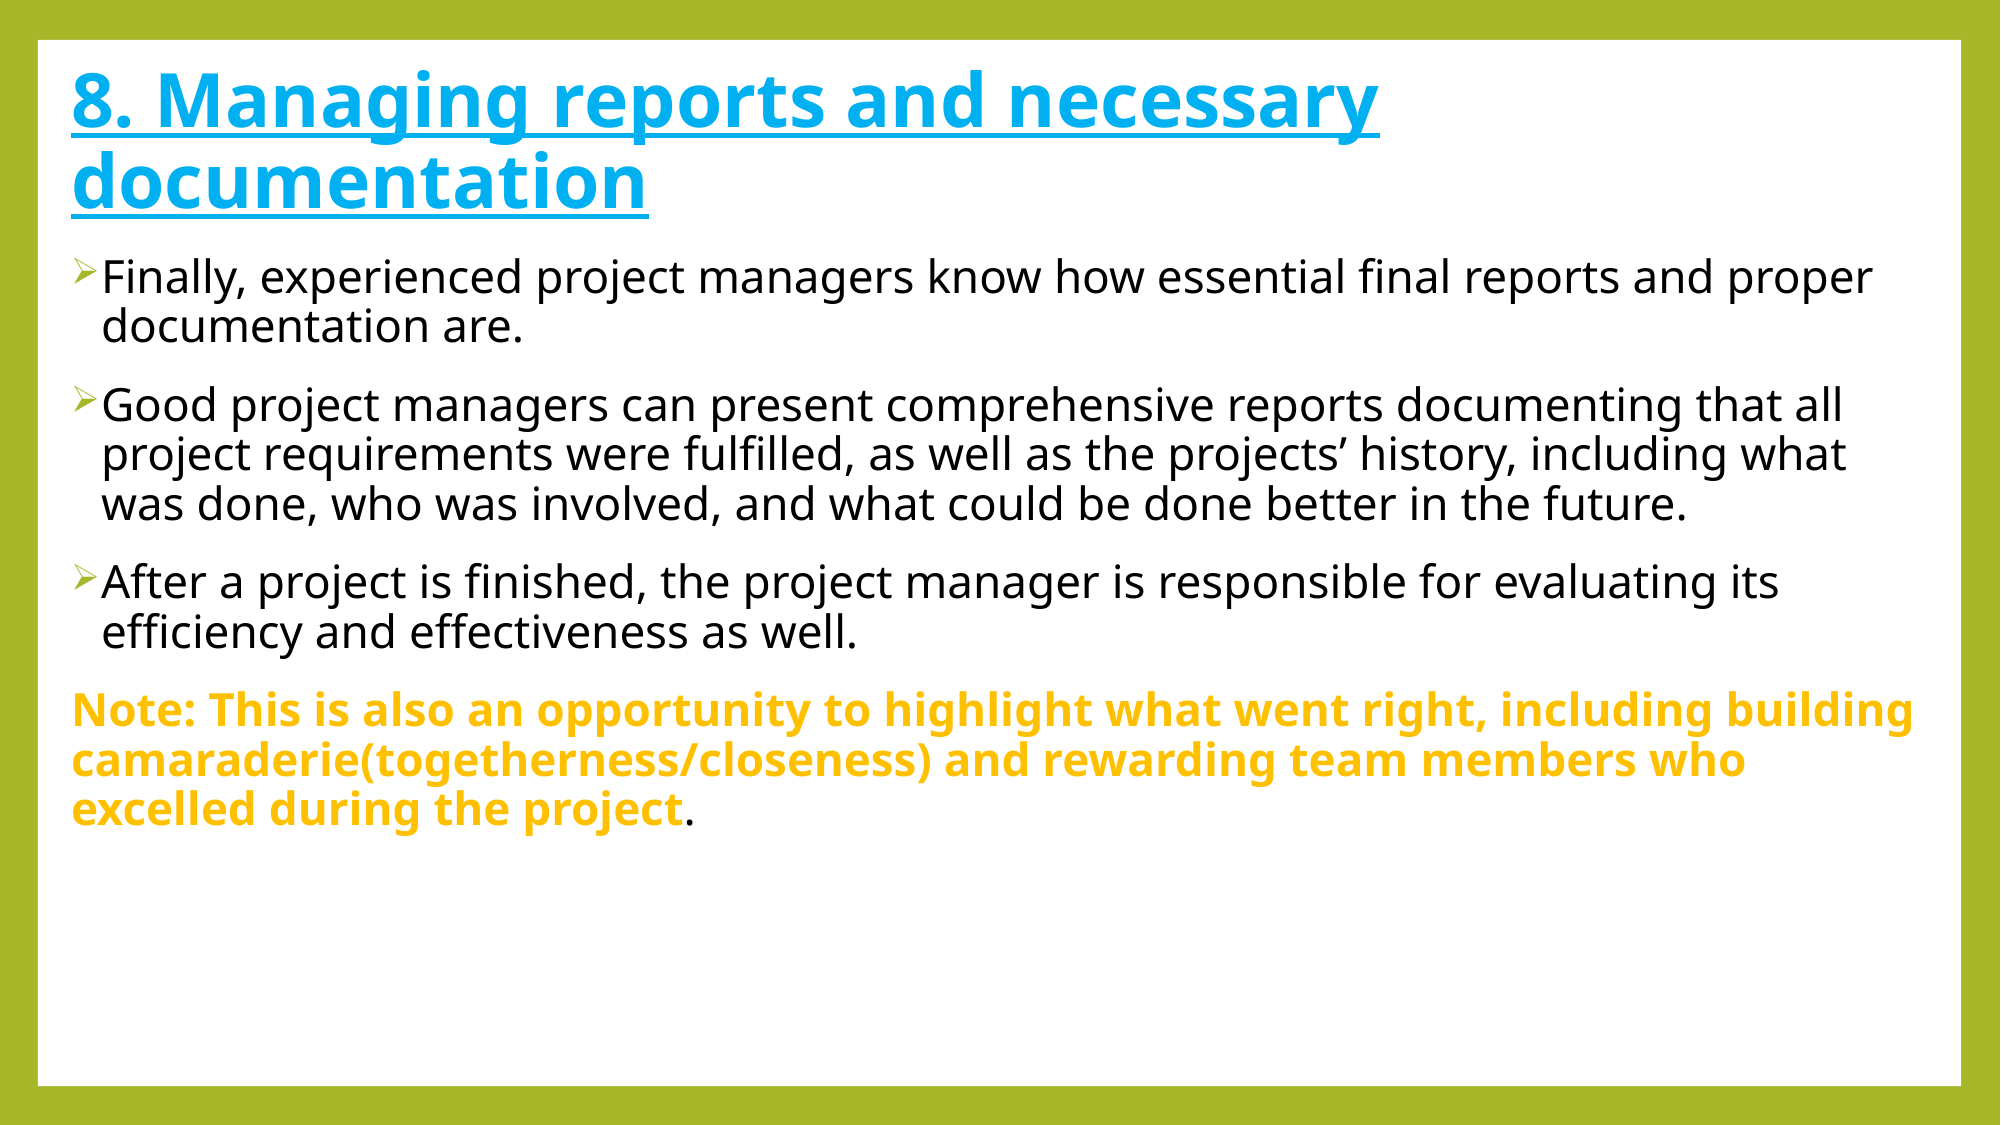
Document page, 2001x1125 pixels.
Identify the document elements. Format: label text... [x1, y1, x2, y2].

list 8. Managing reports and necessary documentation Finally, experienced project managers know how essential final reports and proper documentation are. Good project managers can present comprehensive reports documenting that all project requirements were fulfilled, as well as the projects’ history, including what was done, who was involved, and what could be done better in the future. After a project is finished, the project manager is responsible for evaluating its efficiency and effectiveness as well. Note: This is also an opportunity to highlight what went right, including building camaraderie(togetherness/closeness) and rewarding team members who excelled during the project. [48, 55, 1953, 1066]
